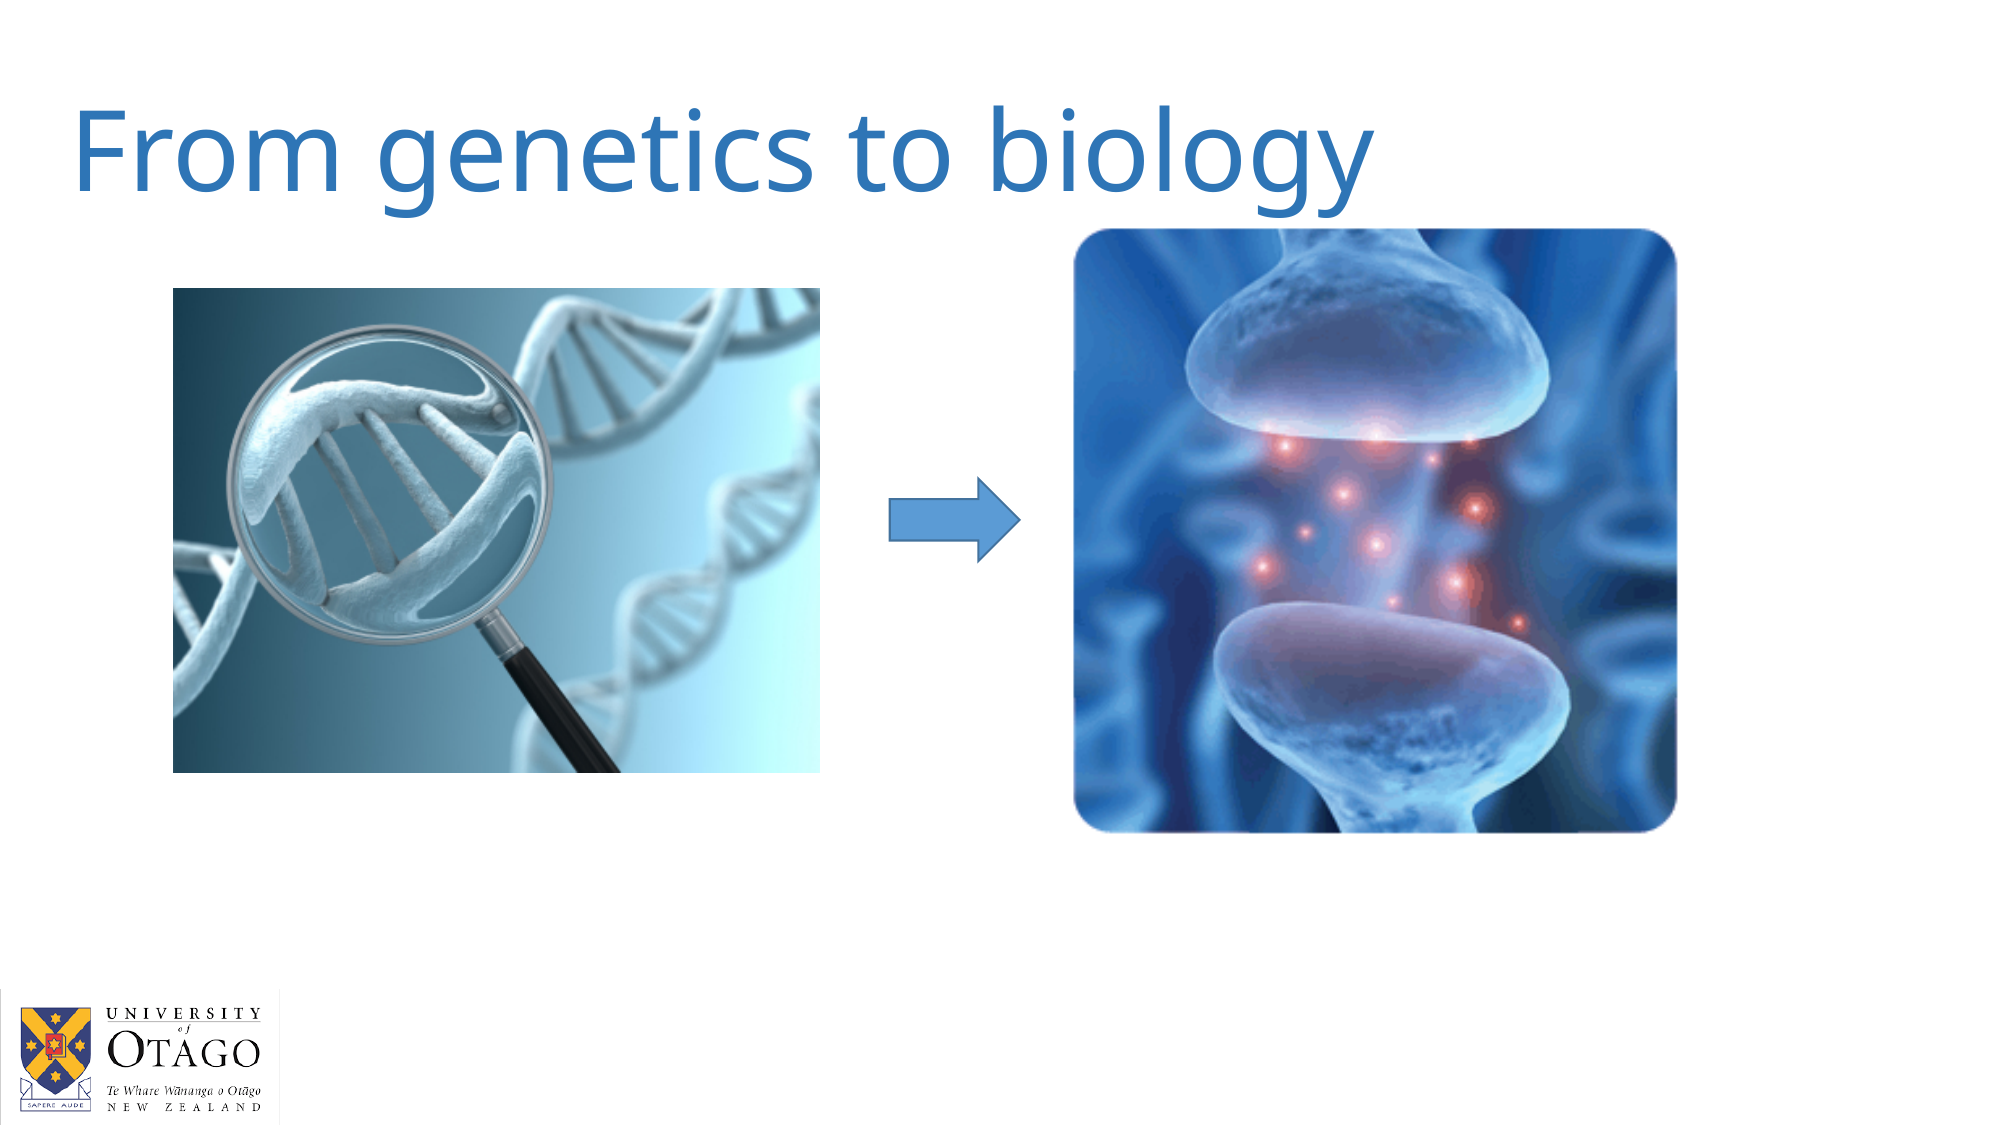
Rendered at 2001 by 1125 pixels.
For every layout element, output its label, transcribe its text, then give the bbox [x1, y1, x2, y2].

picture [173, 288, 820, 773]
text_box [888, 476, 1022, 564]
picture [0, 989, 280, 1125]
title From genetics to biology [55, 0, 2000, 350]
picture [1072, 227, 1680, 836]
